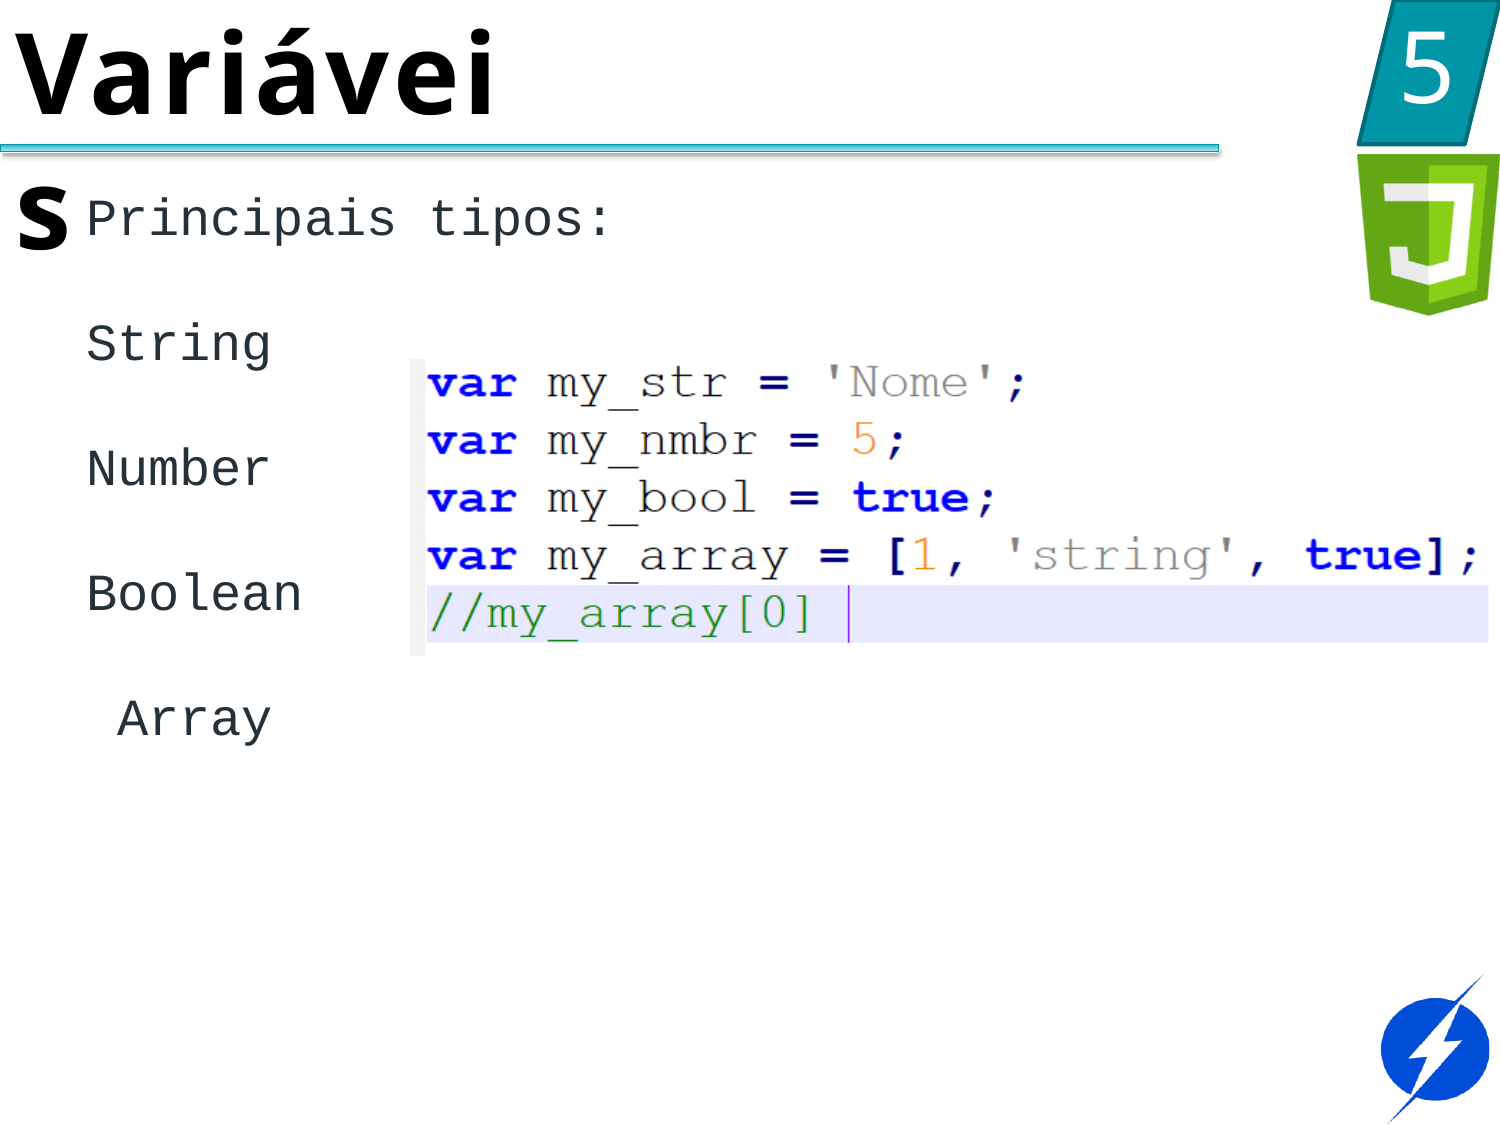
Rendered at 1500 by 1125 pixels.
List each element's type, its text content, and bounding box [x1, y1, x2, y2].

text_box [1380, 973, 1490, 1125]
text_box [410, 359, 1489, 656]
title Variáveis [12, 170, 524, 273]
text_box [0, 141, 1226, 162]
text_box [1353, 154, 1500, 345]
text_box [1356, 0, 1500, 149]
text_box Principais tipos: String Number Boolean Array [84, 181, 621, 746]
title Variáveis [12, 0, 524, 140]
